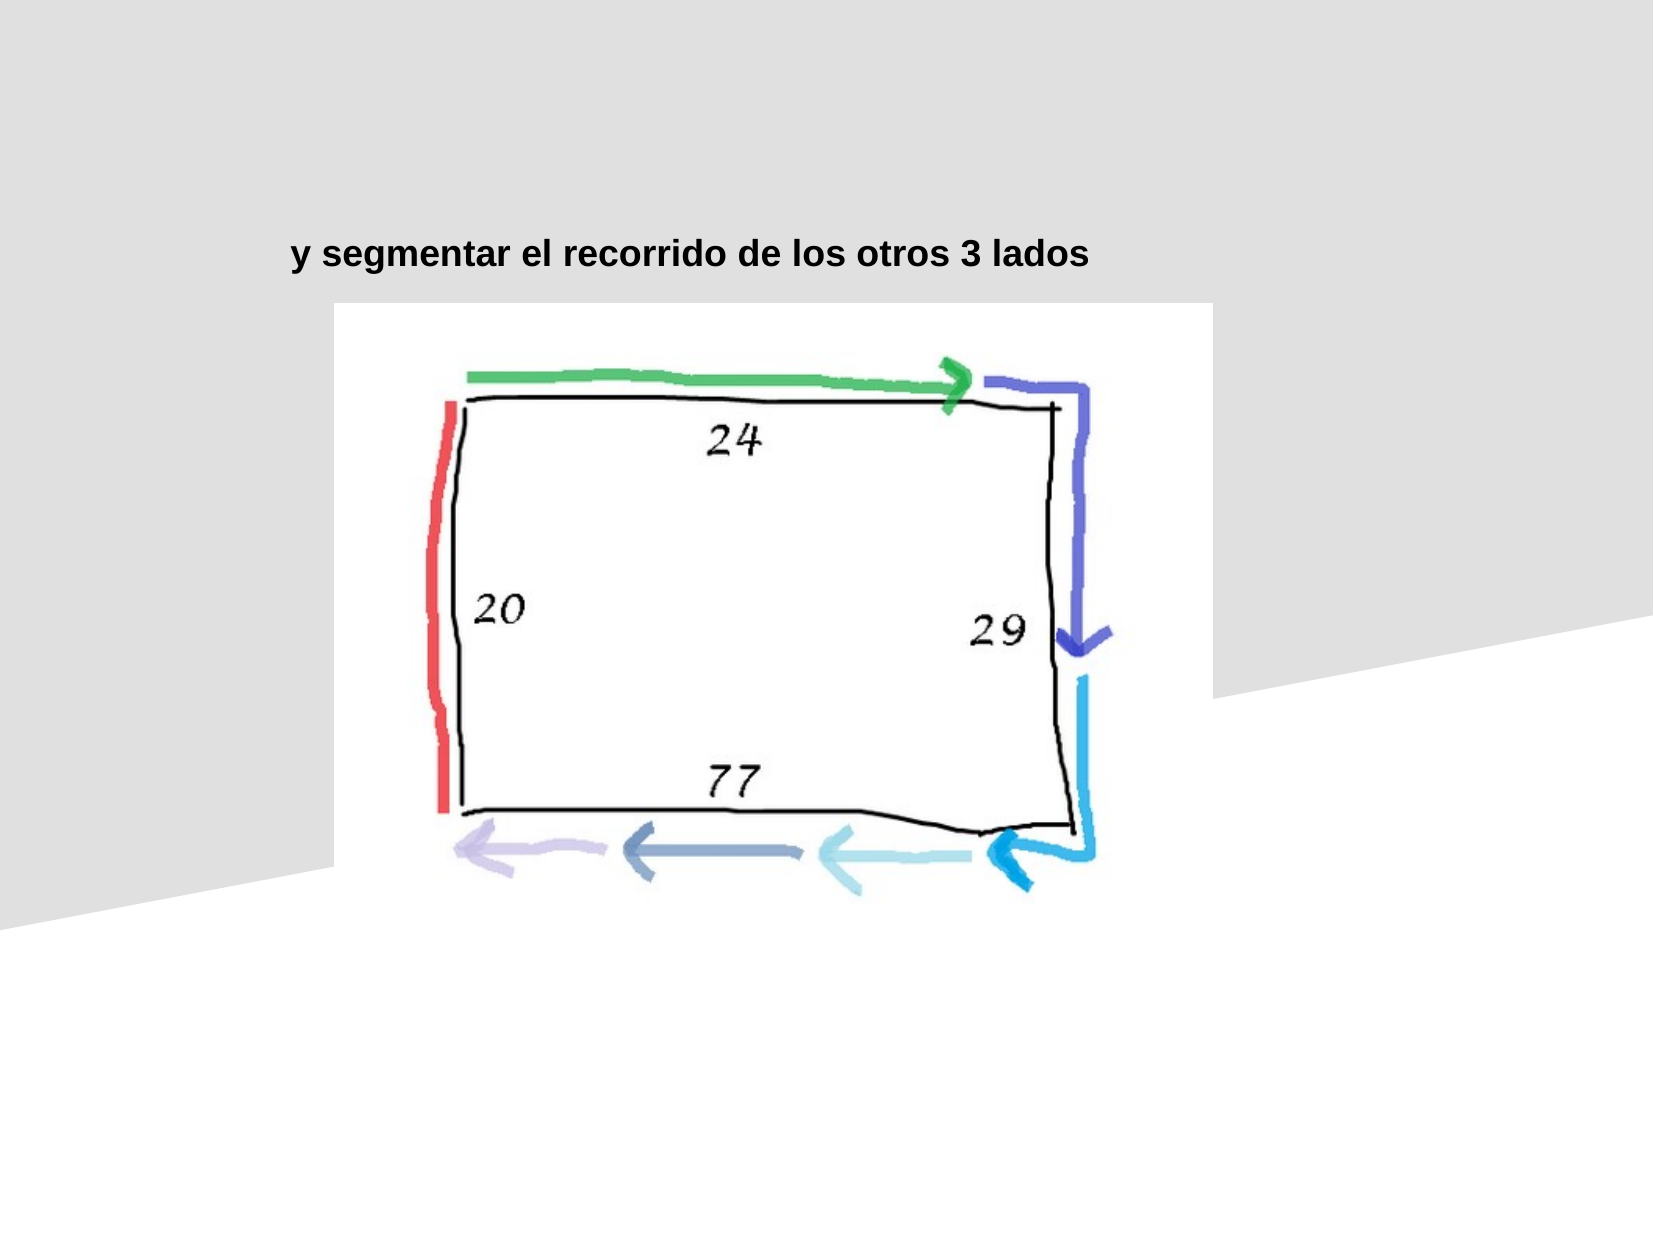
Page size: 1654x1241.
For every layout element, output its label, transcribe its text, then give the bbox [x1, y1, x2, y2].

picture [334, 303, 1213, 919]
text_box y segmentar el recorrido de los otros 3 lados [275, 221, 1237, 282]
